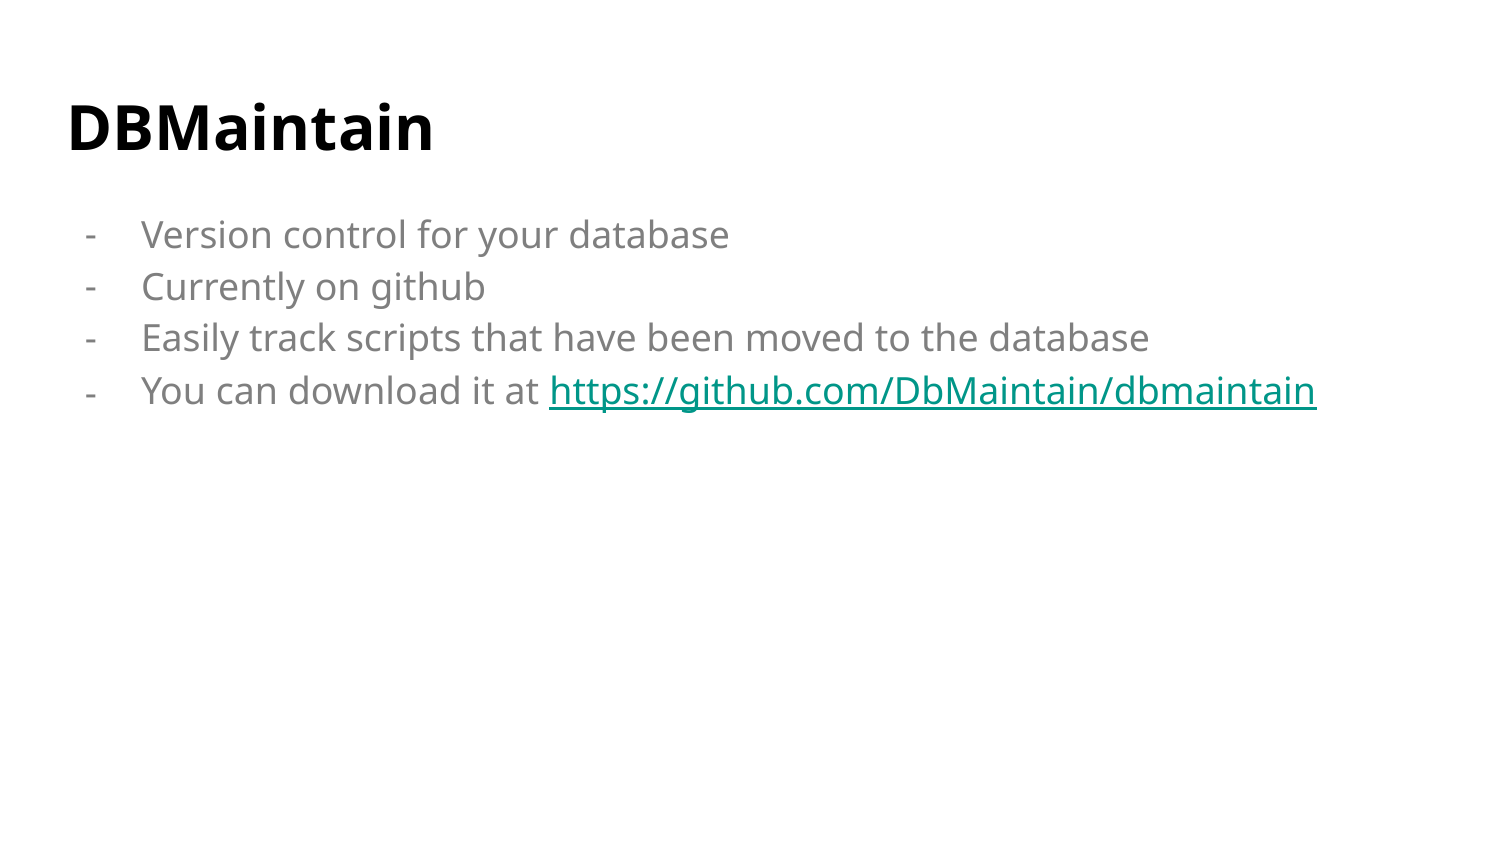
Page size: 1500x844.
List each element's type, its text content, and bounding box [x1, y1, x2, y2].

title DBMaintain [51, 72, 1449, 176]
list Version control for your database Currently on github Easily track scripts that have been moved to the database You can download it at https://github.com/DbMaintain/dbmaintain [51, 189, 1449, 750]
